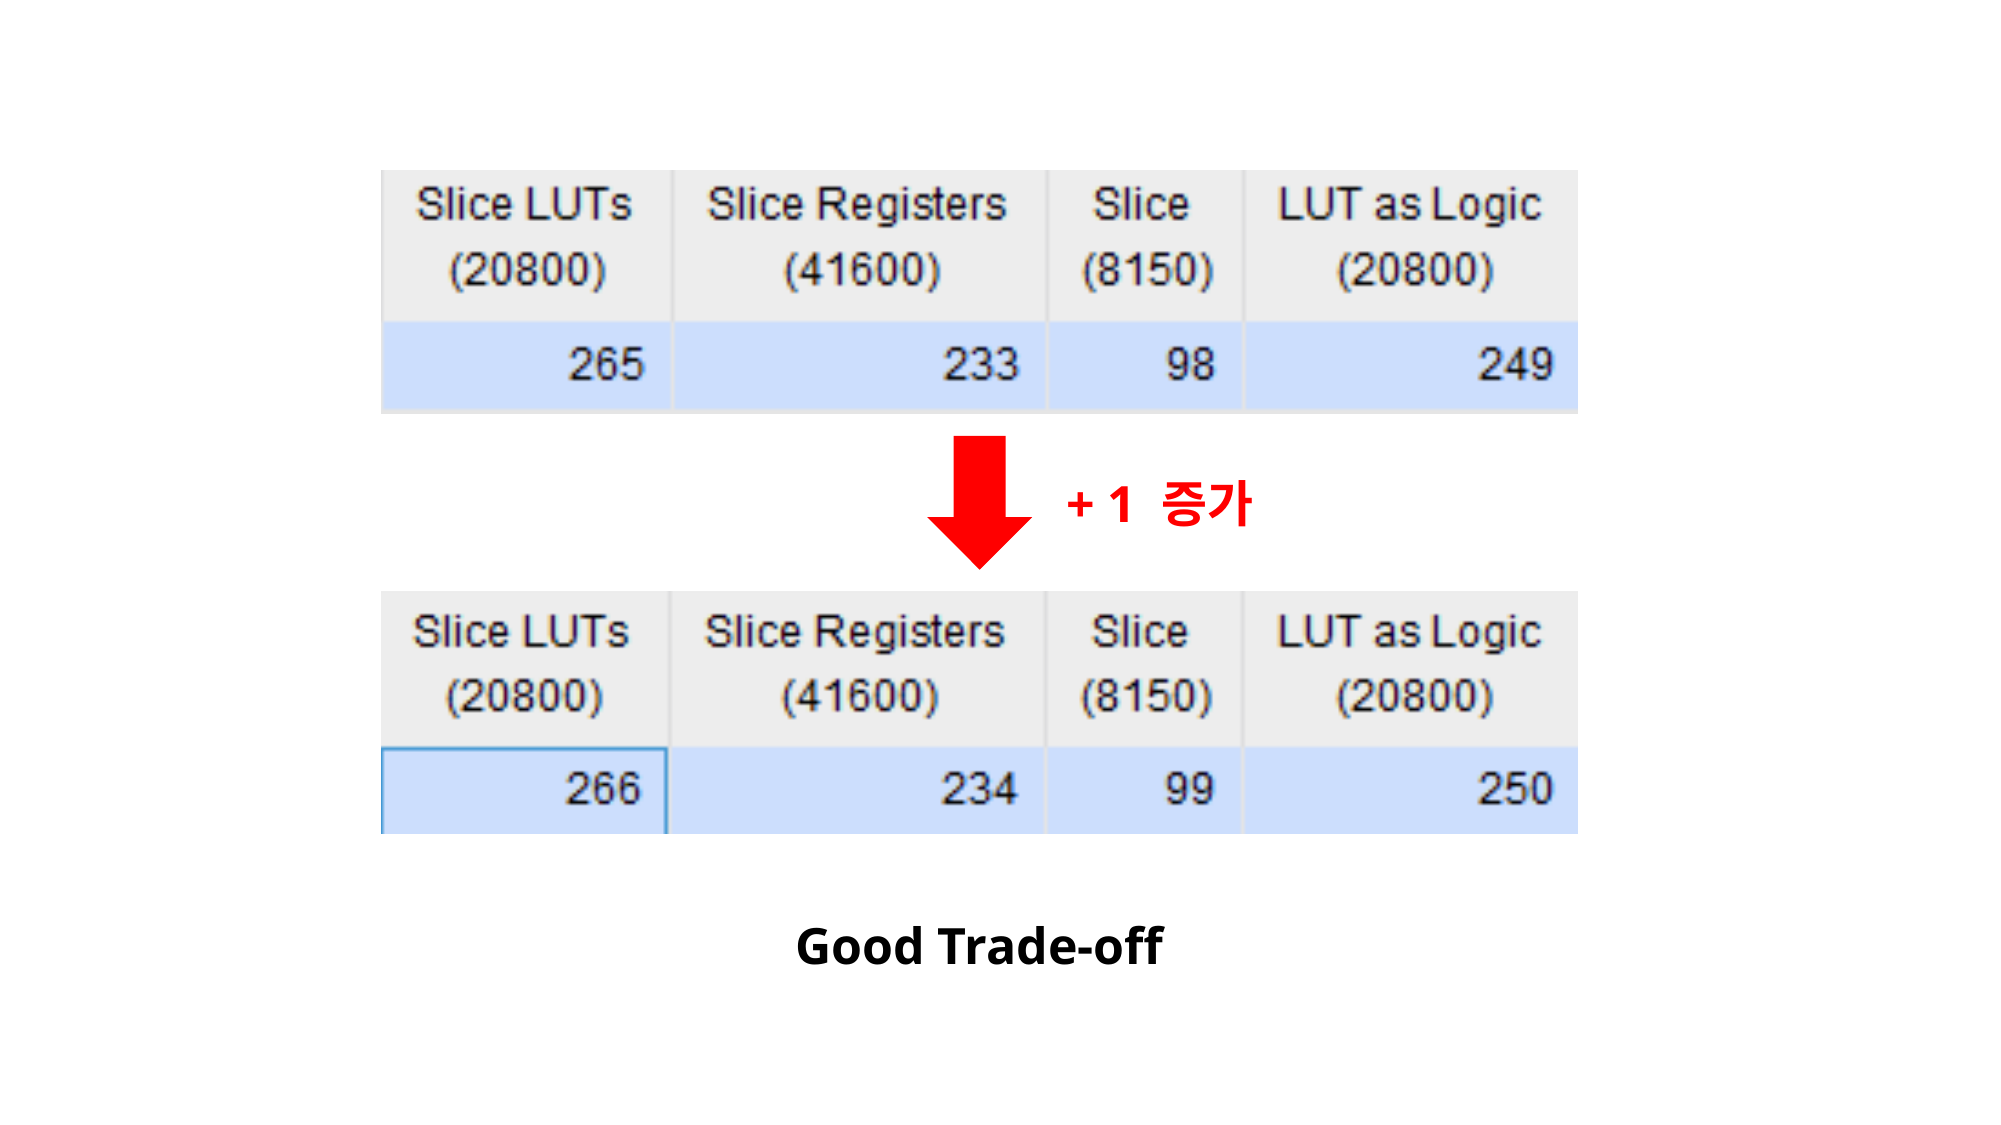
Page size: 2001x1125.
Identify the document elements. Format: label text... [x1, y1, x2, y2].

picture [380, 169, 1579, 415]
text_box [927, 435, 1033, 570]
picture [380, 590, 1579, 835]
text_box + 1 증가 [1051, 464, 1307, 540]
text_box Good Trade-off [780, 907, 1578, 983]
